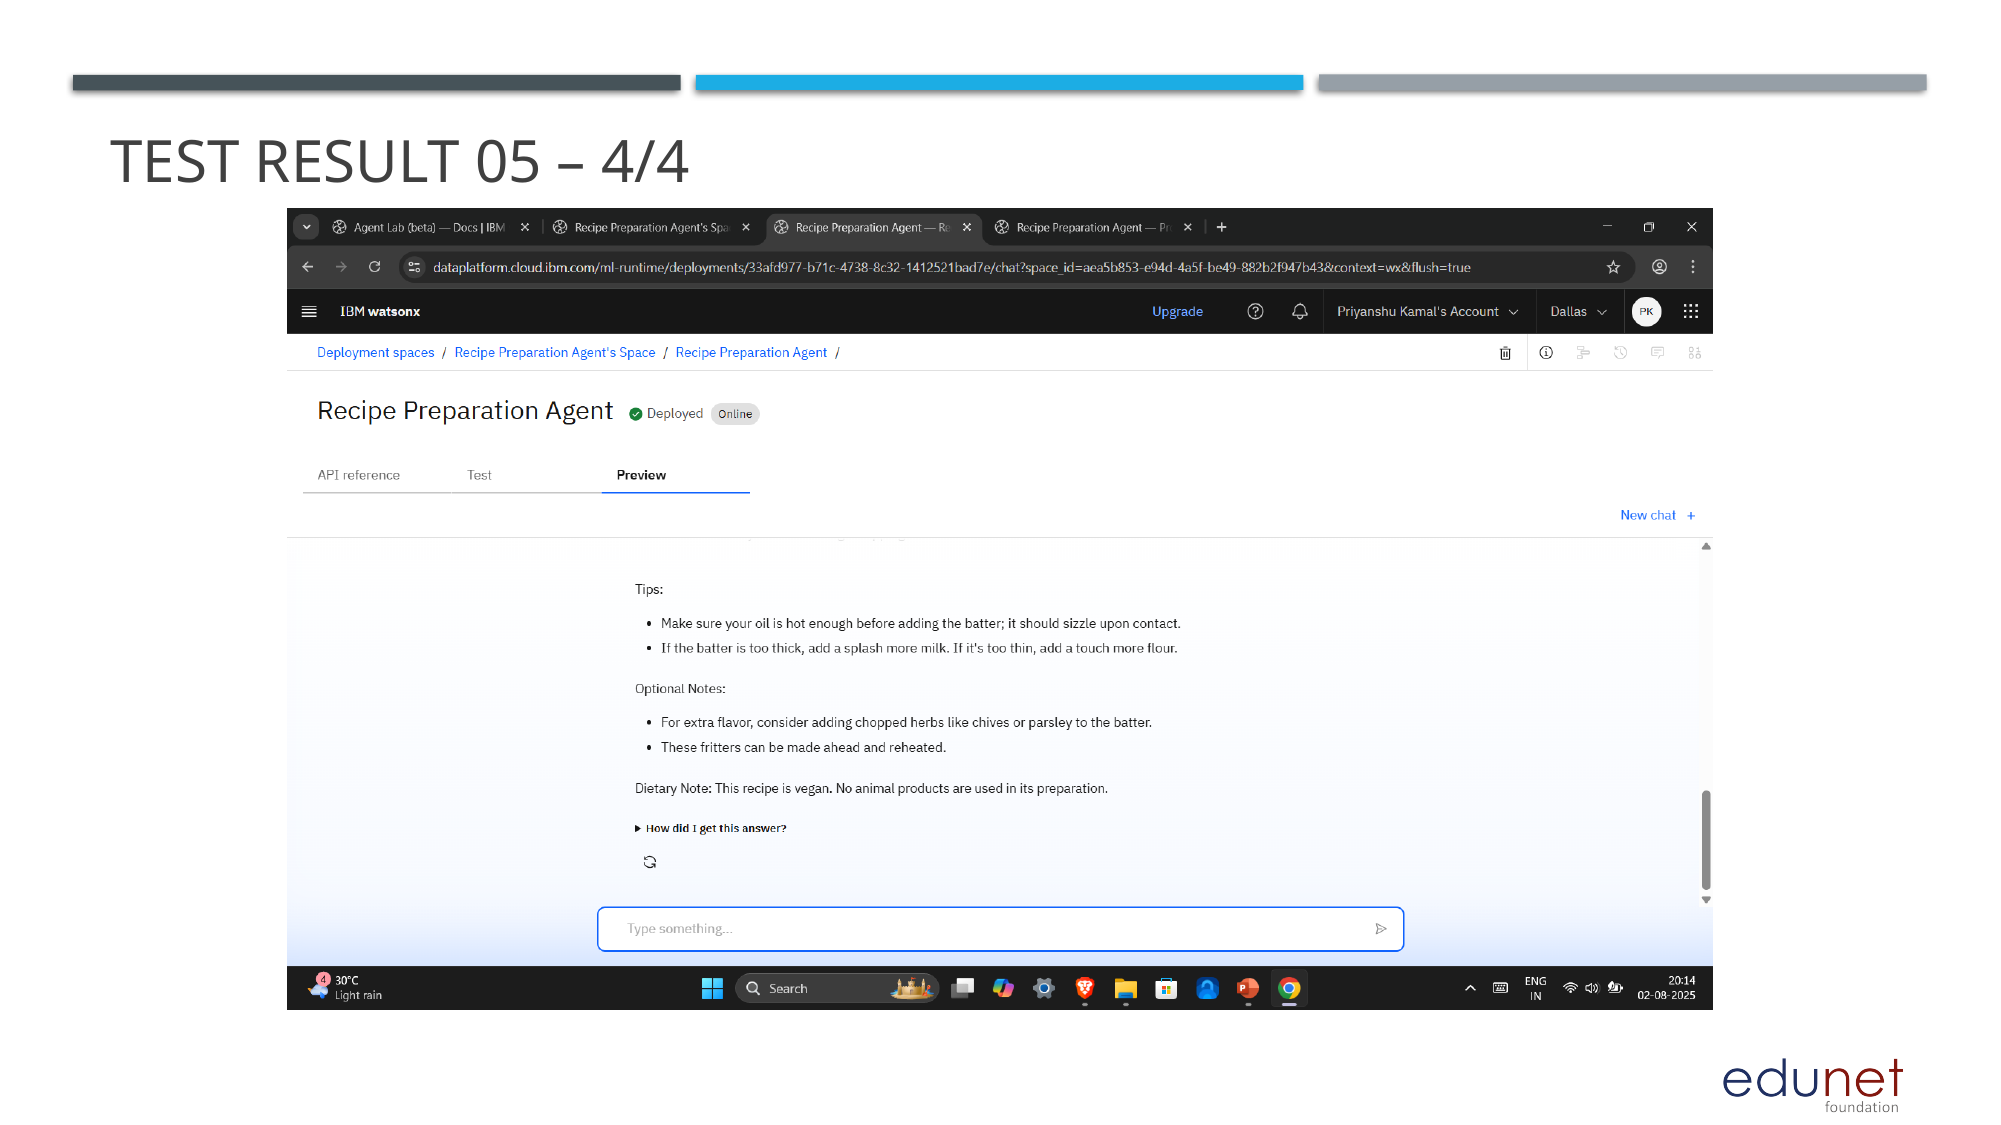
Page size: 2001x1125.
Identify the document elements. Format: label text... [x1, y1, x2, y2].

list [287, 208, 1713, 1011]
title Test Result 05 – 4/4 [95, 115, 1905, 203]
picture [1719, 1056, 1905, 1116]
